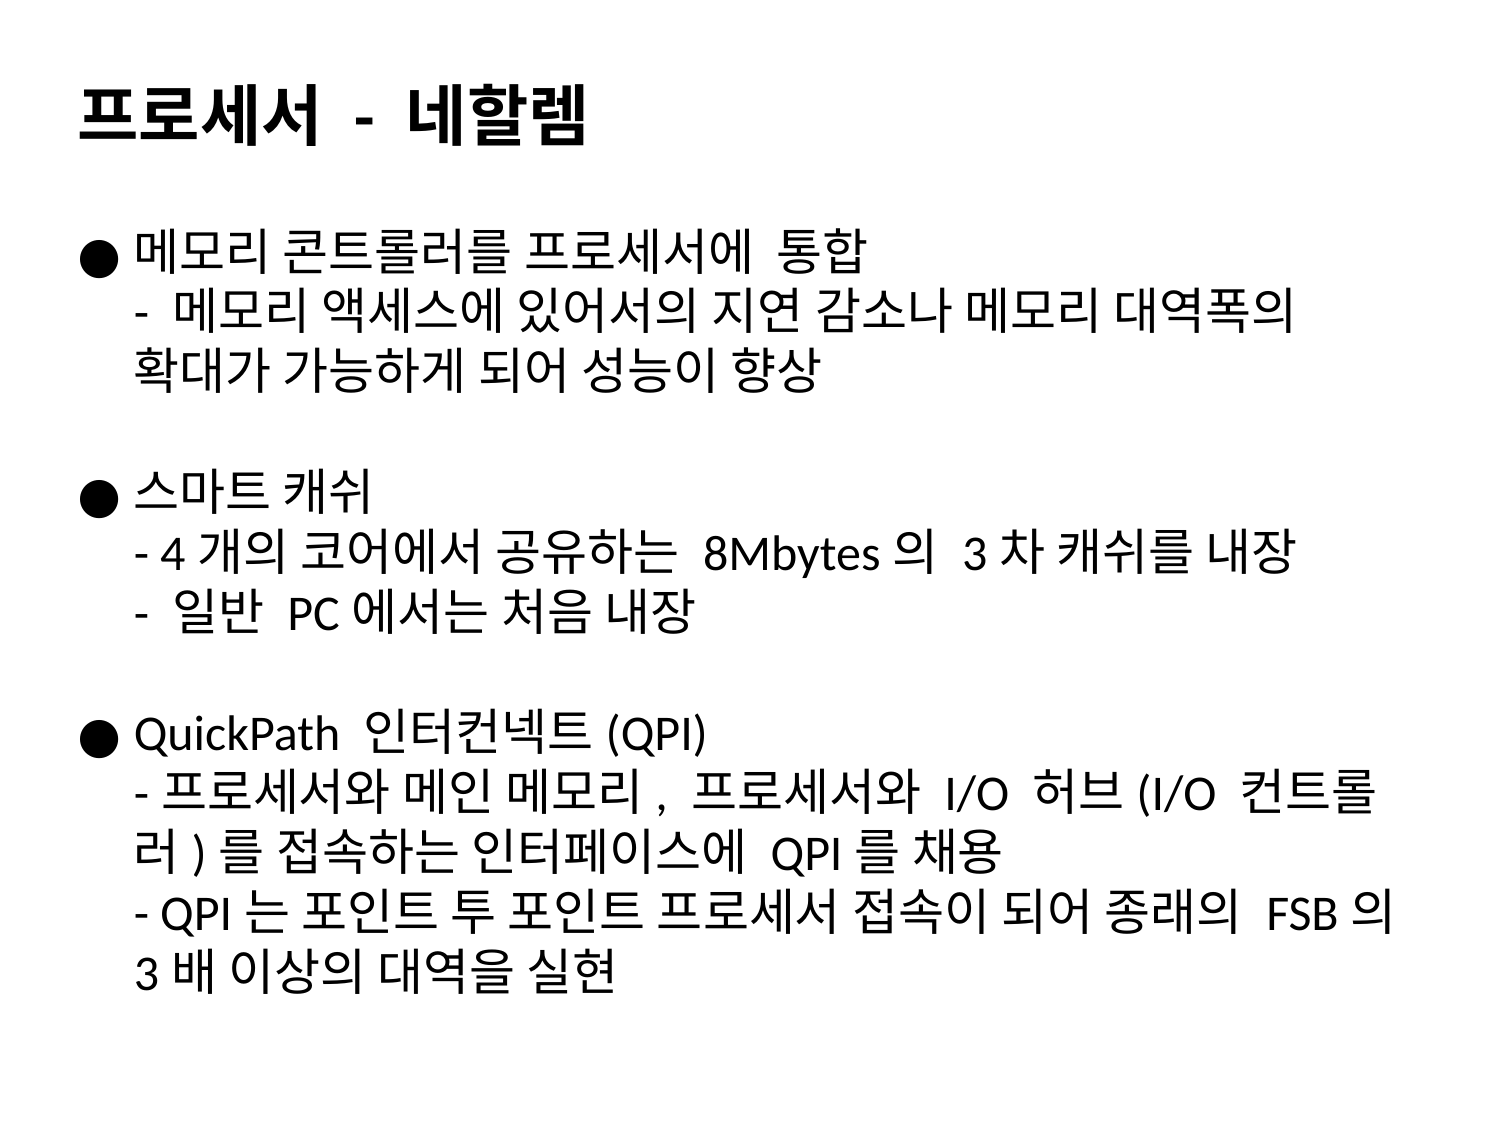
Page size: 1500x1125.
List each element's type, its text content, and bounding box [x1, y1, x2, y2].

text_box 프로세서 - 네할렘 [62, 66, 1400, 163]
text_box 메모리 콘트롤러를 프로세서에 통합 - 메모리 액세스에 있어서의 지연 감소나 메모리 대역폭의 확대가 가능하게 되어 성능이 향상 스마트 캐쉬 - 4개의 코어에서 공유하는 8Mbytes의 3차 캐쉬를 내장 - 일반 PC에서는 처음 내장 QuickPath 인터컨넥트(QPI) -프로세서와 메인 메모리, 프로세서와 I/O 허브(I/O 컨트롤러)를 접속하는 인터페이스에 QPI를 채용 - QPI는 포인트 투 포인트 프로세서 접속이 되어 종래의 FSB의 3배 이상의 대역을 실현 [62, 212, 1450, 1016]
